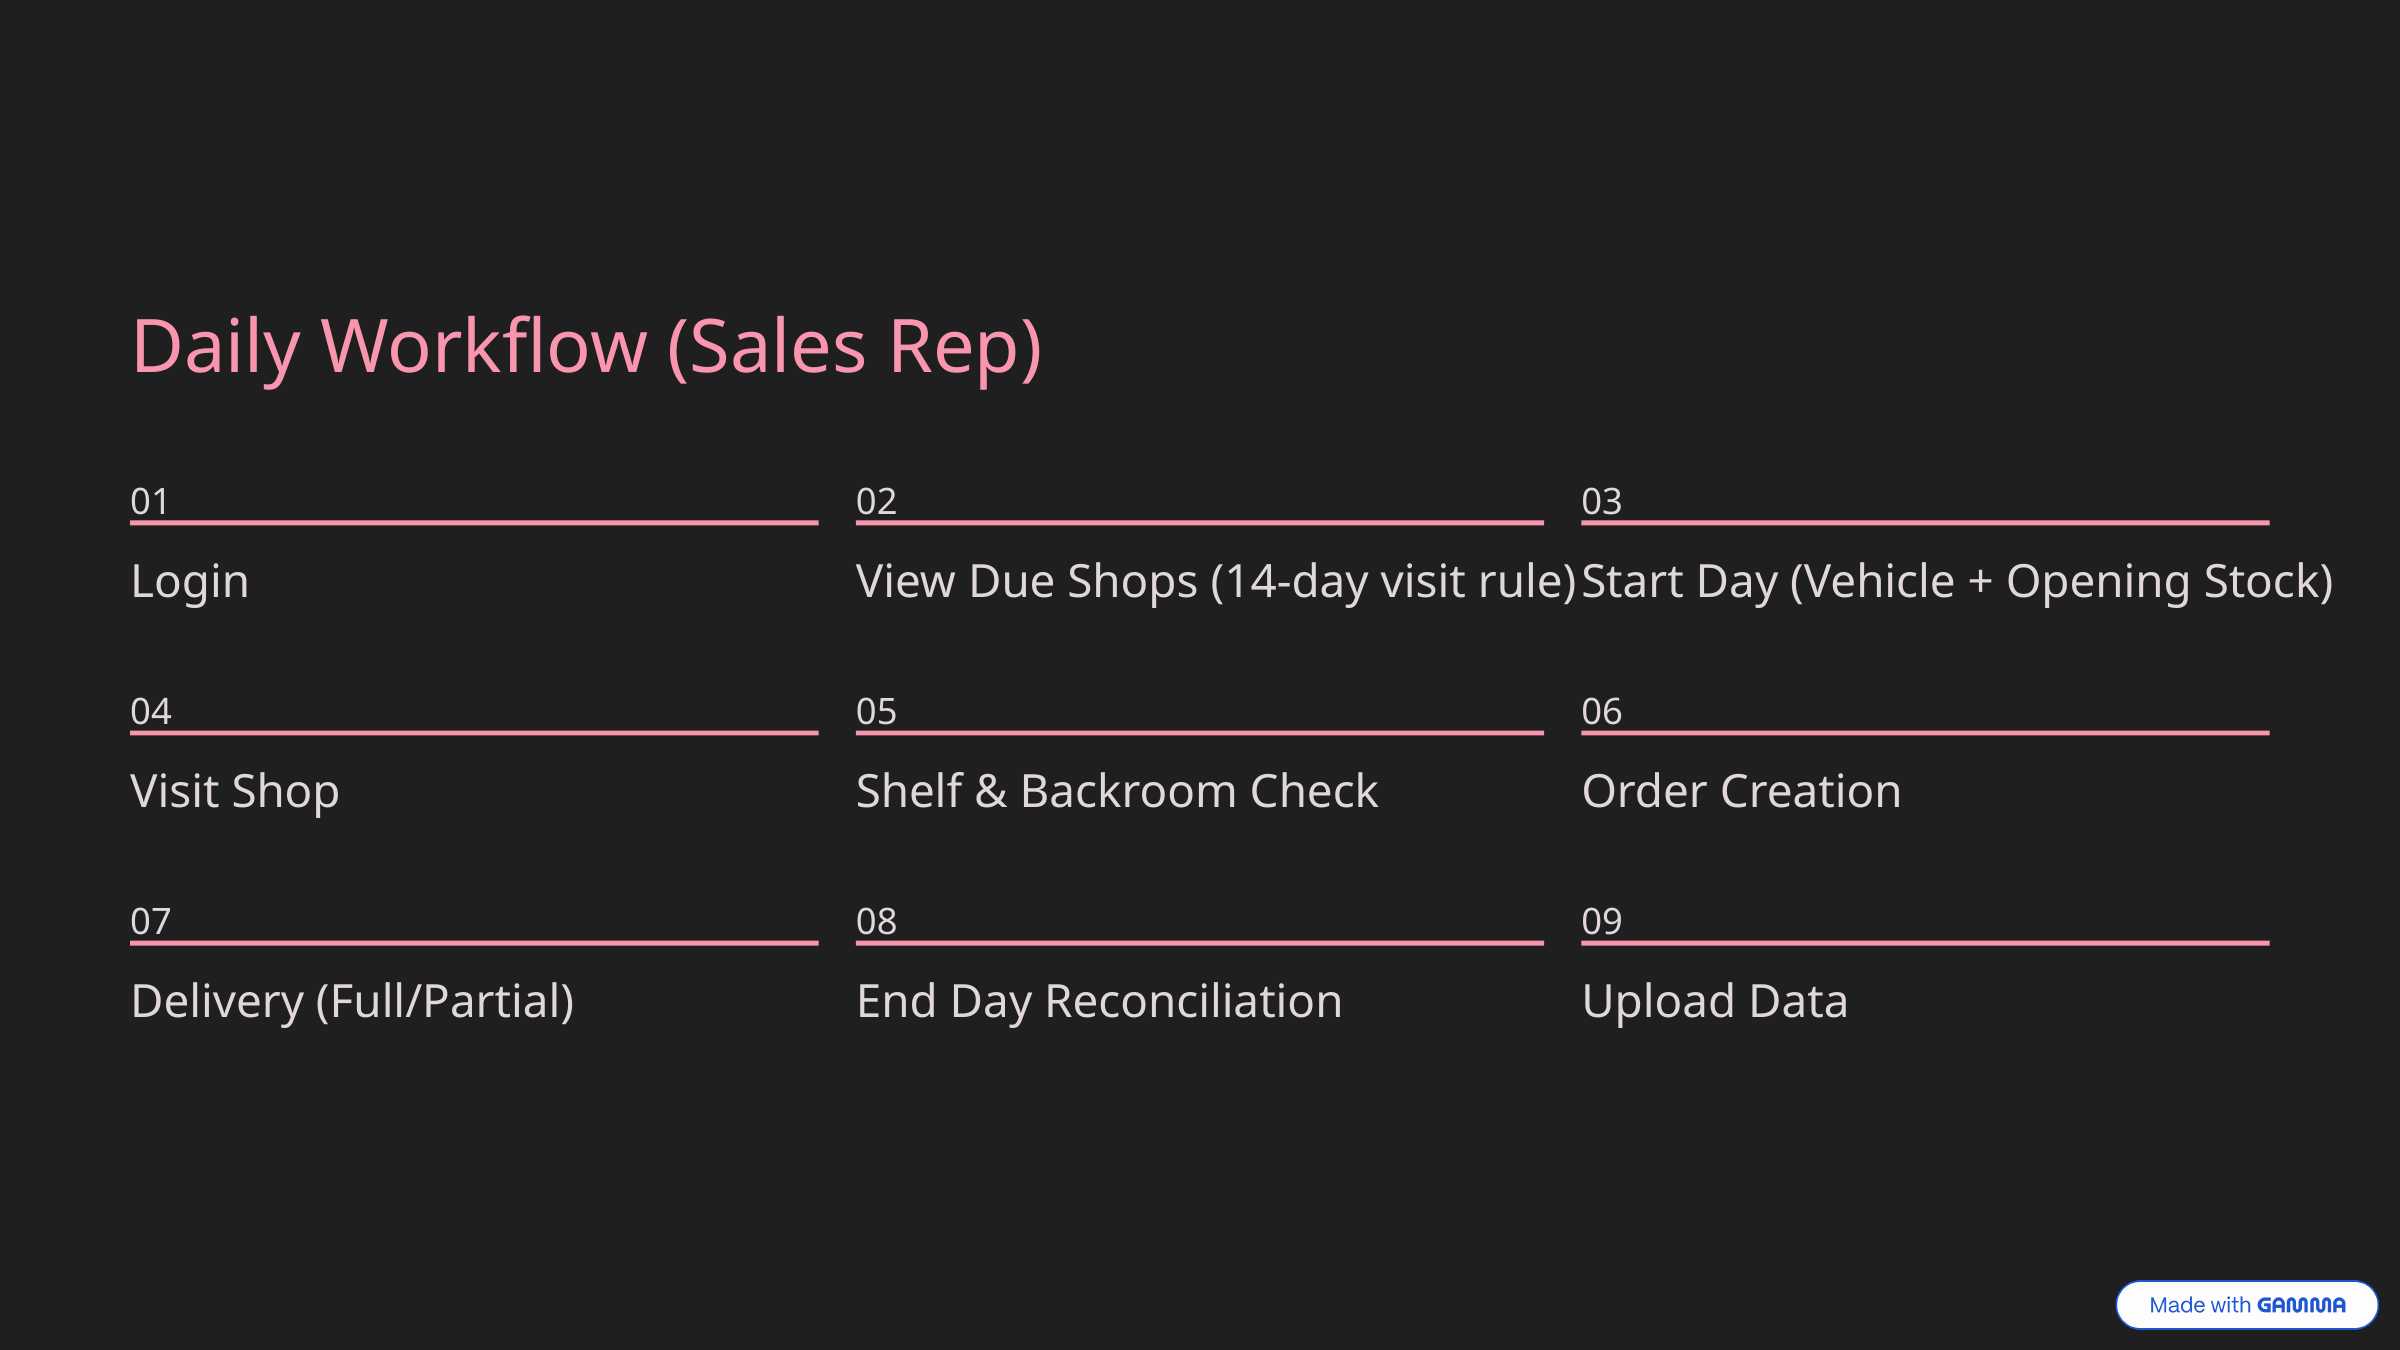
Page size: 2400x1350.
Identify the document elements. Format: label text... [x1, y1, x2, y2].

text_box 05 [855, 672, 893, 719]
text_box 07 [130, 882, 168, 929]
text_box Daily Workflow (Sales Rep) [130, 294, 919, 388]
text_box 06 [1581, 672, 1619, 719]
text_box Shelf & Backroom Check [855, 759, 1321, 818]
text_box Visit Shop [130, 759, 596, 818]
text_box [1581, 730, 2270, 736]
text_box [855, 940, 1545, 946]
text_box 03 [1581, 462, 1619, 509]
picture [2106, 1271, 2389, 1339]
text_box [855, 520, 1545, 526]
text_box 09 [1581, 882, 1619, 929]
text_box 02 [855, 462, 893, 509]
text_box 04 [130, 672, 168, 719]
text_box [1581, 940, 2270, 946]
text_box Order Creation [1581, 759, 2047, 818]
text_box Start Day (Vehicle + Opening Stock) [1581, 548, 2225, 608]
text_box Login [130, 548, 596, 608]
text_box [130, 520, 819, 526]
text_box [130, 940, 819, 946]
text_box End Day Reconciliation [855, 969, 1321, 1028]
text_box [855, 730, 1545, 736]
text_box View Due Shops (14-day visit rule) [855, 548, 1482, 608]
text_box [130, 730, 819, 736]
text_box [1581, 520, 2270, 526]
text_box 08 [855, 882, 893, 929]
text_box Delivery (Full/Partial) [130, 969, 596, 1028]
text_box Upload Data [1581, 969, 2047, 1028]
text_box 01 [130, 462, 168, 509]
